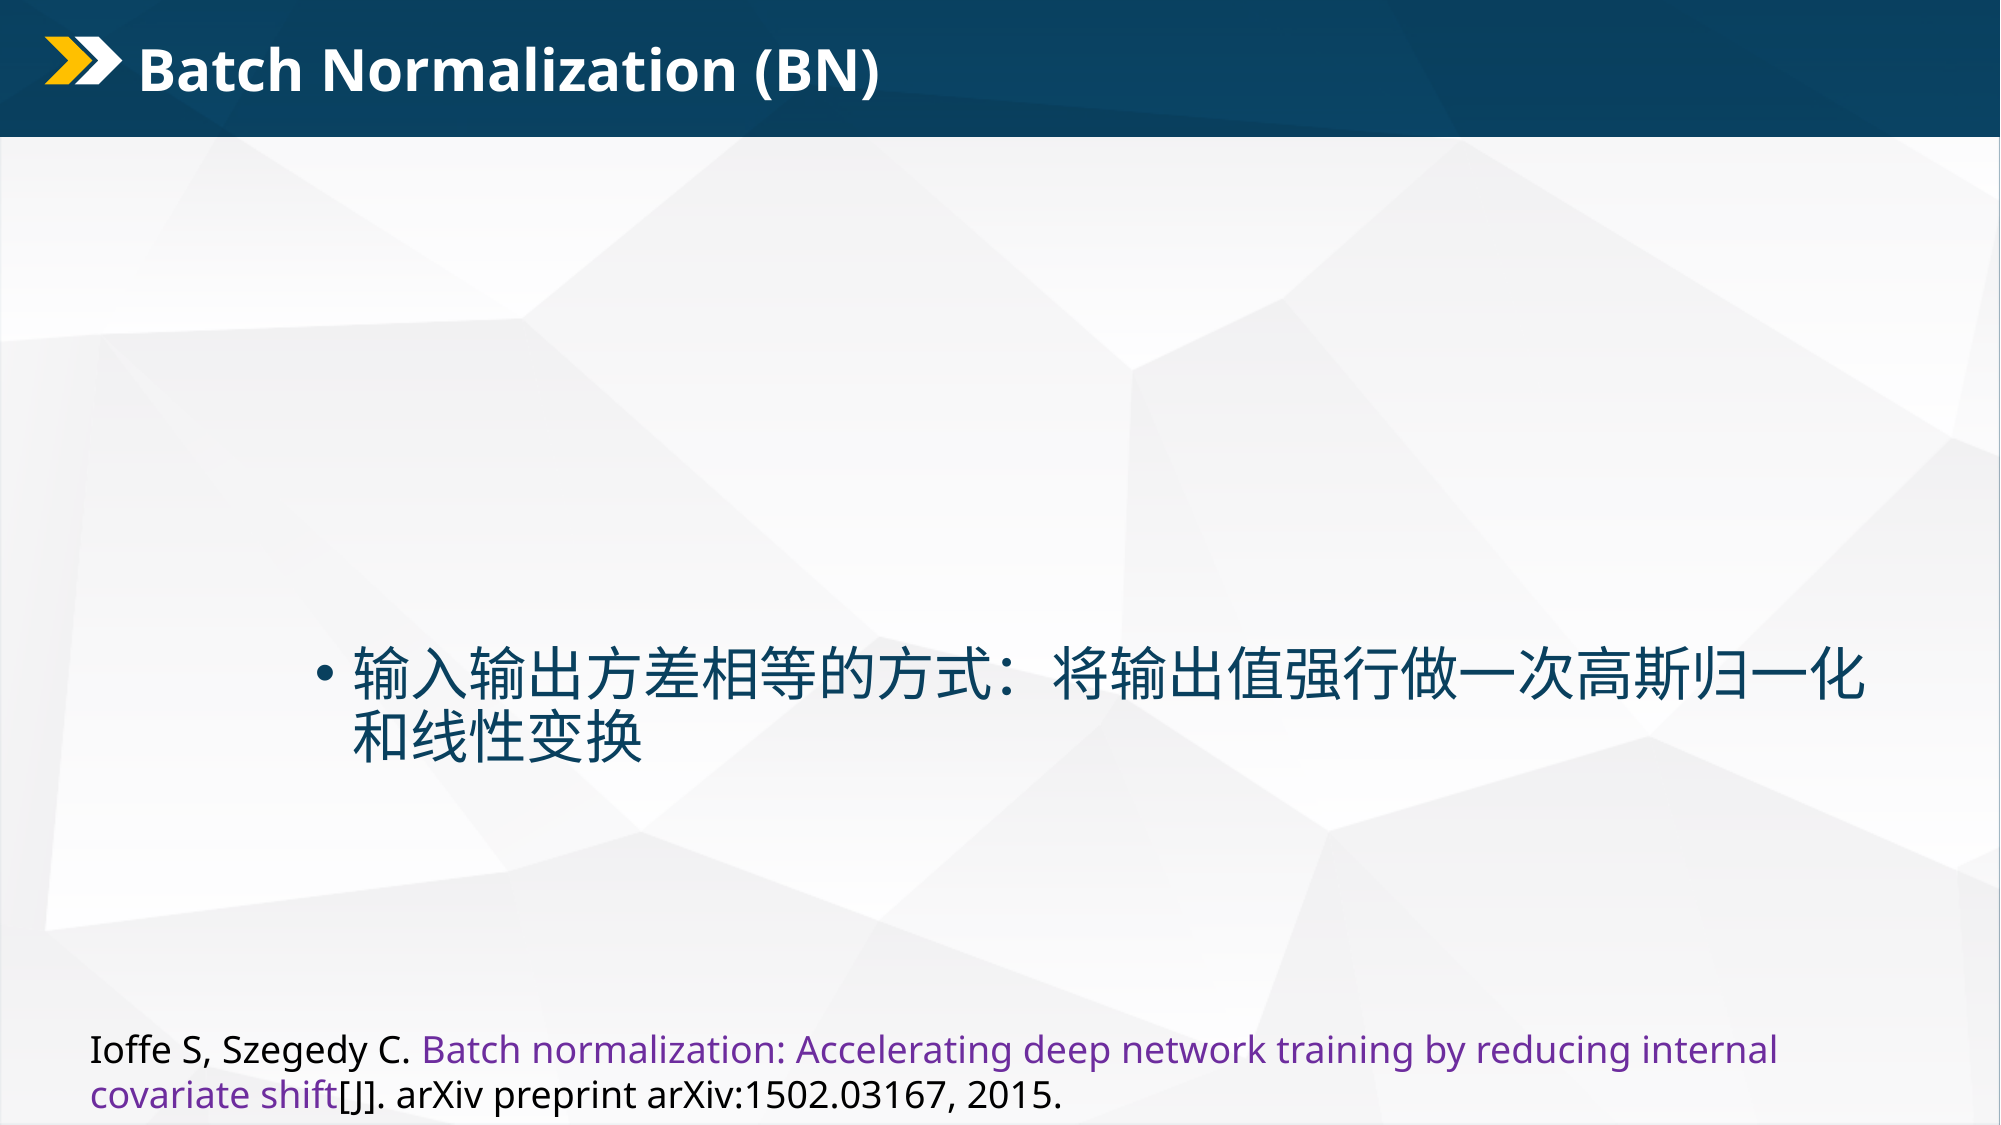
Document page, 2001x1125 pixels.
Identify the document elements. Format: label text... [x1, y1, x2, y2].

title Batch Normalization (BN) [122, 33, 1755, 124]
picture [0, 0, 2000, 1125]
text_box 输入输出方差相等的方式：将输出值强行做一次高斯归一化和线性变换 [300, 637, 1896, 925]
text_box Ioffe S, Szegedy C. Batch normalization: Accelerating deep network training by reducing internal covariate shift[J]. arXiv preprint arXiv:1502.03167, 2015. [75, 1018, 1925, 1124]
